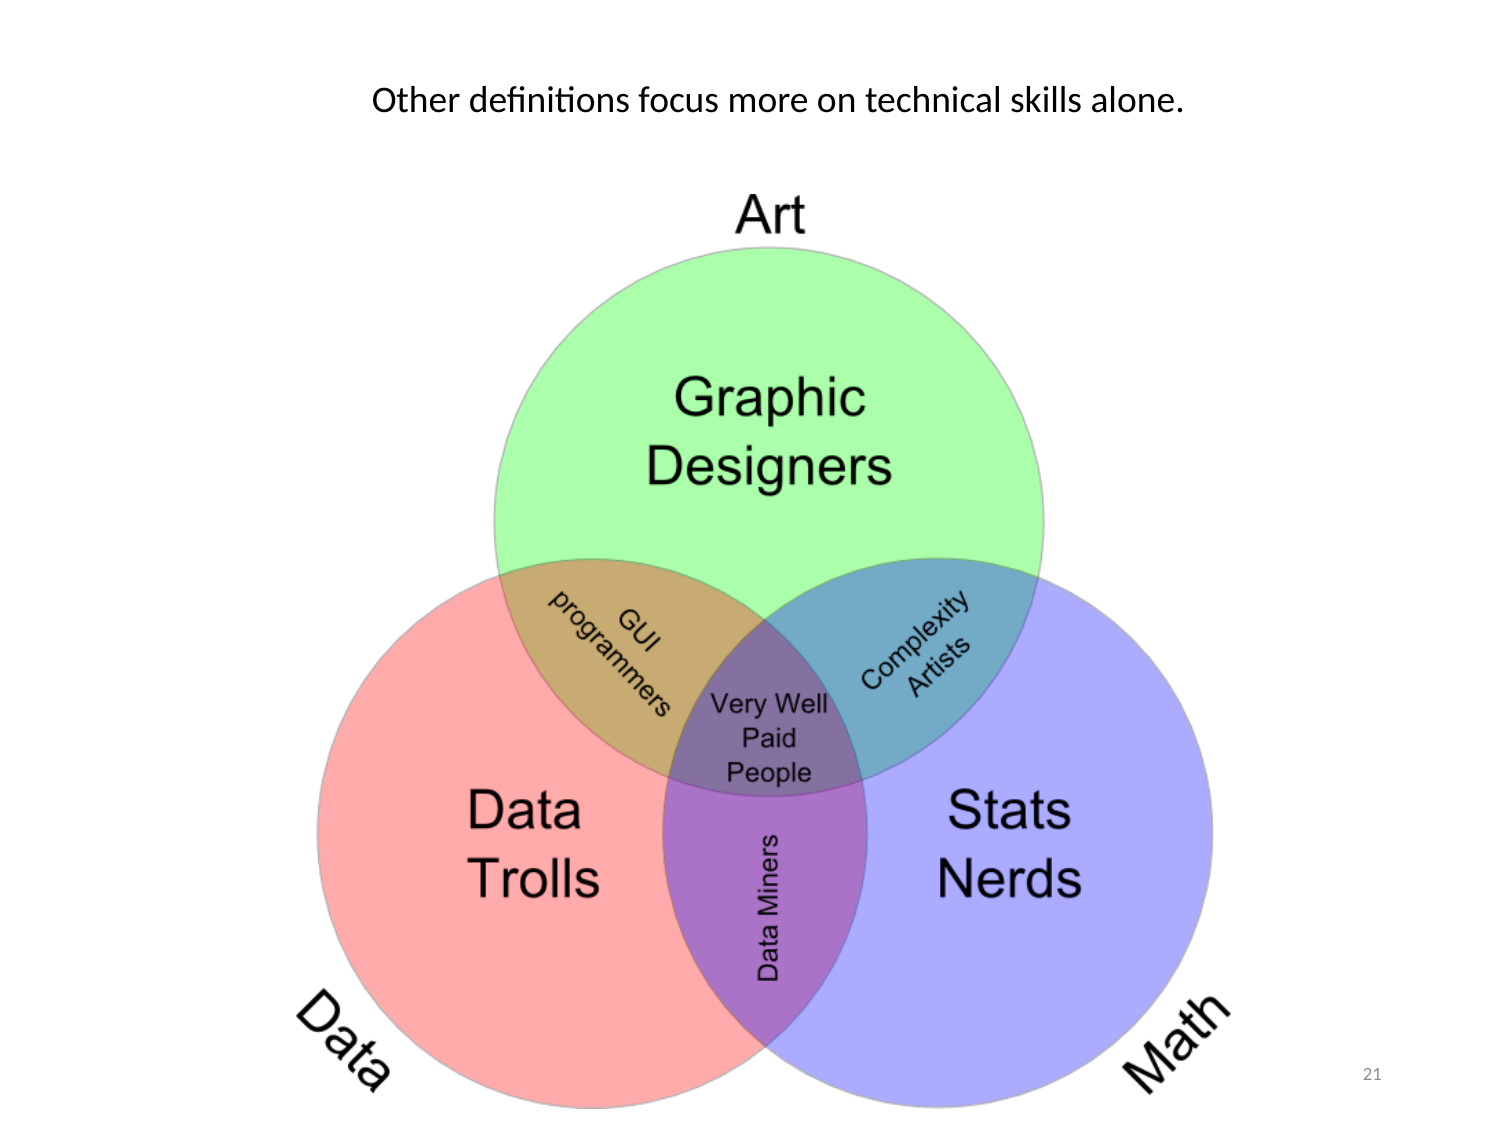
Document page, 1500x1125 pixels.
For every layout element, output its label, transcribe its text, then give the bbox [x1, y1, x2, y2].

slide_number 21 [1231, 1042, 1397, 1103]
picture [296, 194, 1231, 1109]
text_box Other definitions focus more on technical skills alone. [357, 67, 1201, 128]
